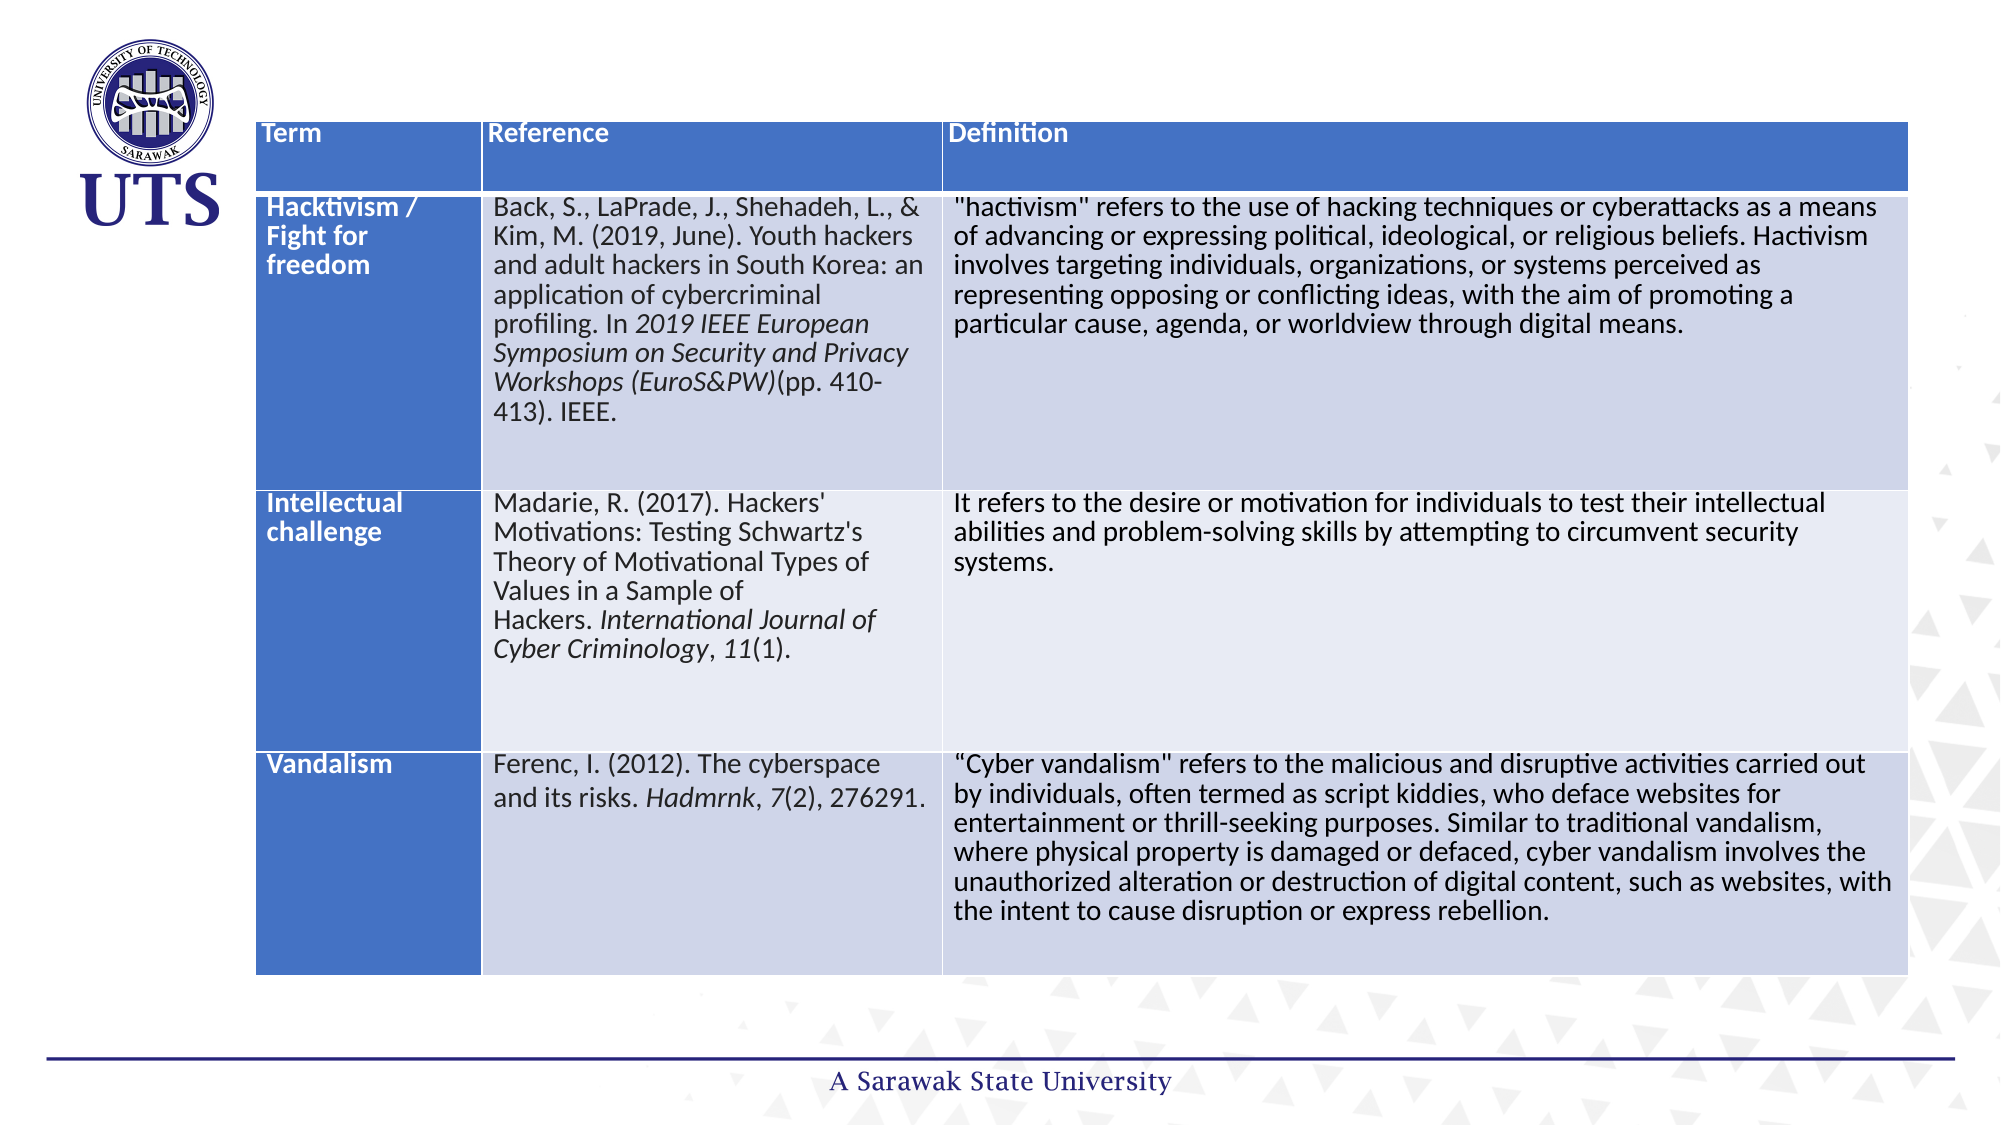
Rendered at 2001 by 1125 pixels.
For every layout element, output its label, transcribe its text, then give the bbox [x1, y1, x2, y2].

table_cell Vandalism [256, 753, 481, 975]
table_header Reference [483, 122, 942, 191]
table_cell Madarie, R. (2017). Hackers' Motivations: Testing Schwartz's Theory of Motivational Types of Values in a Sample of Hackers. International Journal of Cyber Criminology, 11(1). [483, 491, 942, 751]
table_header Term [256, 122, 481, 191]
table_cell Ferenc, I. (2012). The cyberspace and its risks. Hadmrnk, 7(2), 276291. [483, 753, 942, 975]
table_cell “Cyber vandalism" refers to the malicious and disruptive activities carried out by individuals, often termed as script kiddies, who deface websites for entertainment or thrill-seeking purposes. Similar to traditional vandalism, where physical property is damaged or defaced, cyber vandalism involves the unauthorized alteration or destruction of digital content, such as websites, with the intent to cause disruption or express rebellion. [943, 753, 1908, 975]
table_cell Back, S., LaPrade, J., Shehadeh, L., & Kim, M. (2019, June). Youth hackers and adult hackers in South Korea: an application of cybercriminal profiling. In 2019 IEEE European Symposium on Security and Privacy Workshops (EuroS&PW)(pp. 410-413). IEEE. [483, 197, 942, 490]
table_cell "hactivism" refers to the use of hacking techniques or cyberattacks as a means of advancing or expressing political, ideological, or religious beliefs. Hactivism involves targeting individuals, organizations, or systems perceived as representing opposing or conflicting ideas, with the aim of promoting a particular cause, agenda, or worldview through digital means. [943, 197, 1908, 490]
picture [0, 0, 2001, 1125]
table_cell It refers to the desire or motivation for individuals to test their intellectual abilities and problem-solving skills by attempting to circumvent security systems. [943, 491, 1908, 751]
table_header Definition [943, 122, 1908, 191]
table_cell Hacktivism / Fight for freedom [256, 197, 481, 490]
table_cell Intellectual challenge [256, 491, 481, 751]
